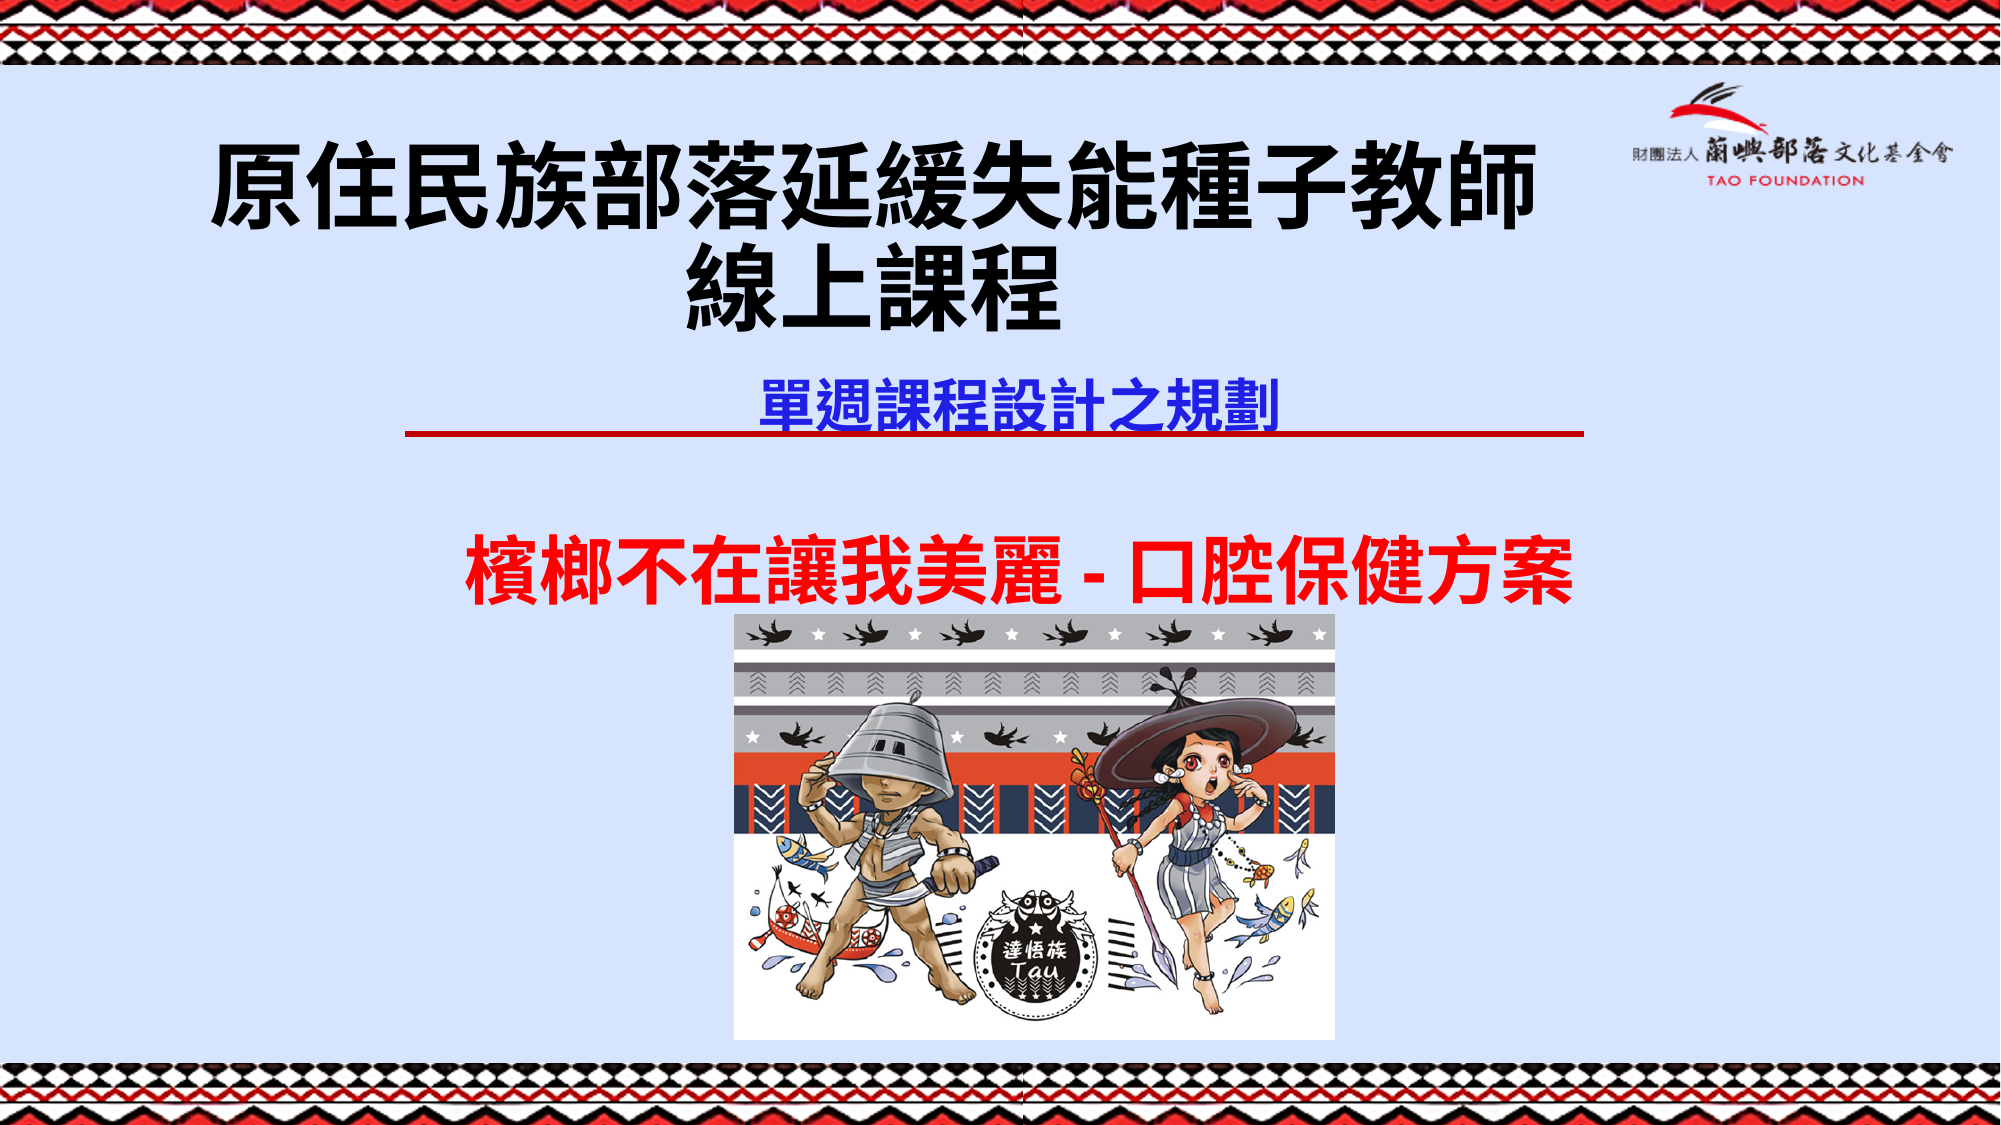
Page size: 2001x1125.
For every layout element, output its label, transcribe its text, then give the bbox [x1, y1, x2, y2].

subtitle 單週課程設計之規劃 檳榔不在讓我美麗-口腔保健方案 [269, 356, 1770, 616]
picture [0, 0, 2001, 1125]
title 原住民族部落延緩失能種子教師 線上課程 [54, 129, 1695, 355]
text_box [980, 532, 1020, 592]
